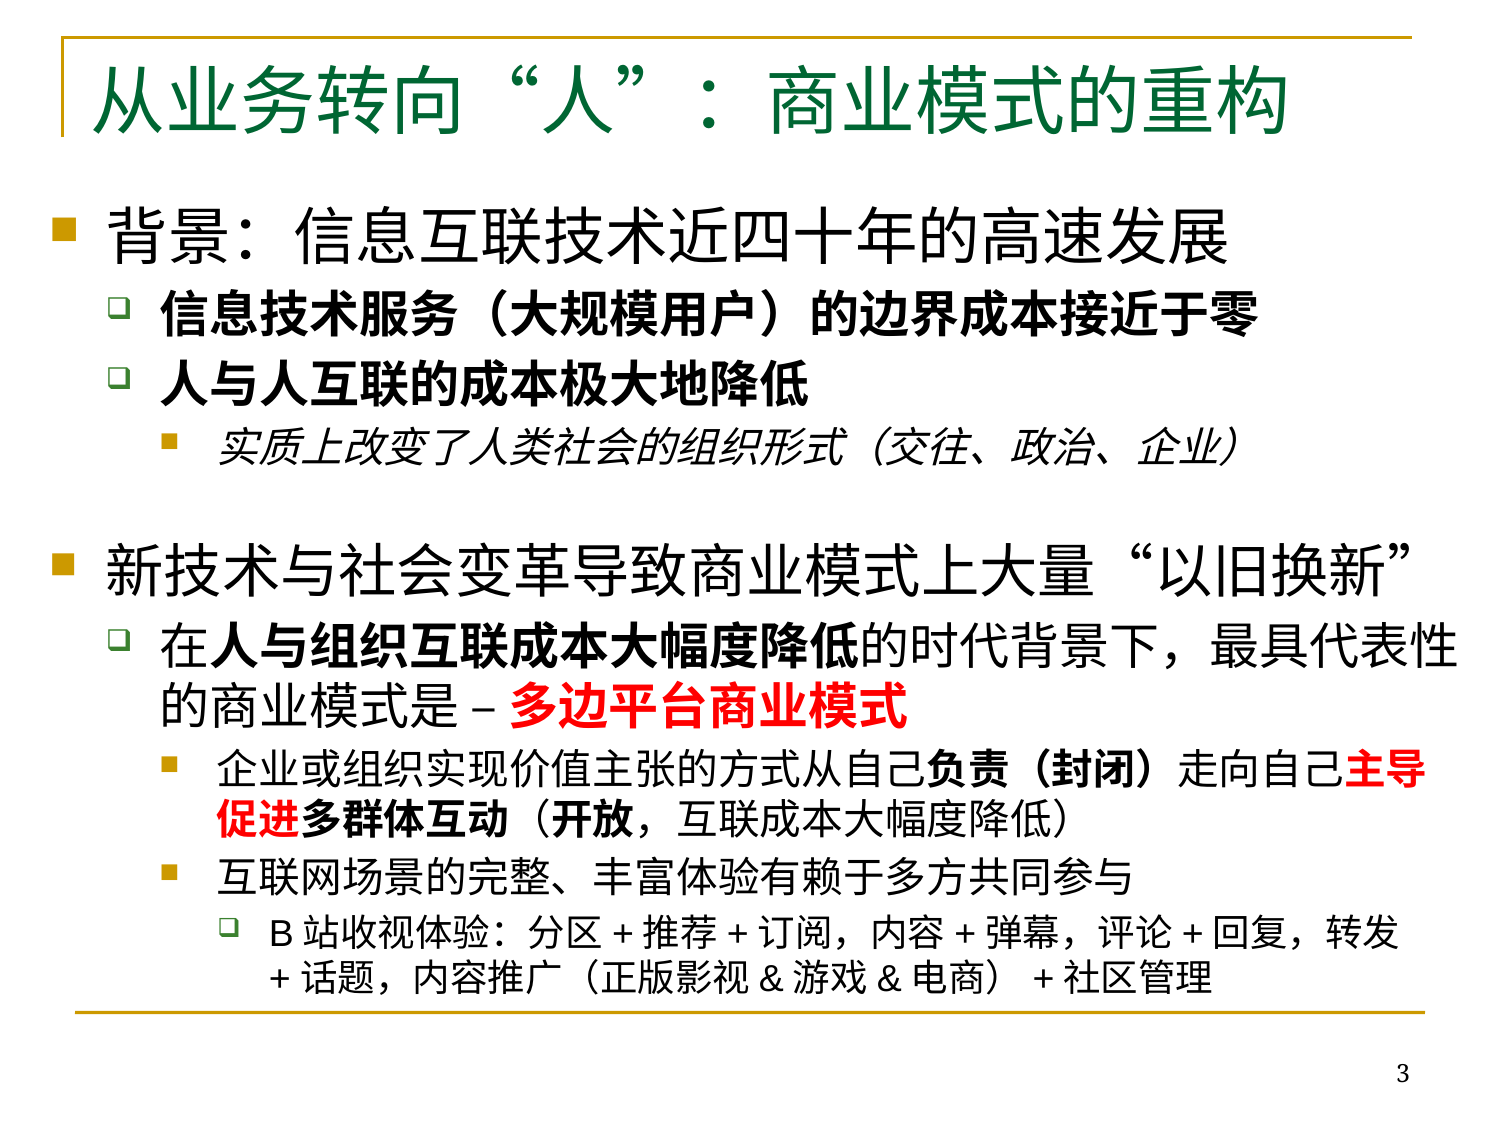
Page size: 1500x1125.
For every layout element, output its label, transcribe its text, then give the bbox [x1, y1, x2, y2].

slide_number 3 [1074, 1023, 1426, 1100]
list 背景：信息互联技术近四十年的高速发展 信息技术服务（大规模用户）的边界成本接近于零 人与人互联的成本极大地降低 实质上改变了人类社会的组织形式（交往、政治、企业） 新技术与社会变革导致商业模式上大量“以旧换新” 在人与组织互联成本大幅度降低的时代背景下，最具代表性的商业模式是 – 多边平台商业模式 企业或组织实现价值主张的方式从自己负责（封闭）走向自己主导促进多群体互动（开放，互联成本大幅度降低） 互联网场景的完整、丰富体验有赖于多方共同参与 B站收视体验：分区+推荐+订阅，内容+弹幕，评论+回复，转发+话题，内容推广（正版影视&游戏&电商）+社区管理 [34, 189, 1481, 1025]
title 从业务转向“人”：商业模式的重构 [75, 45, 1425, 189]
